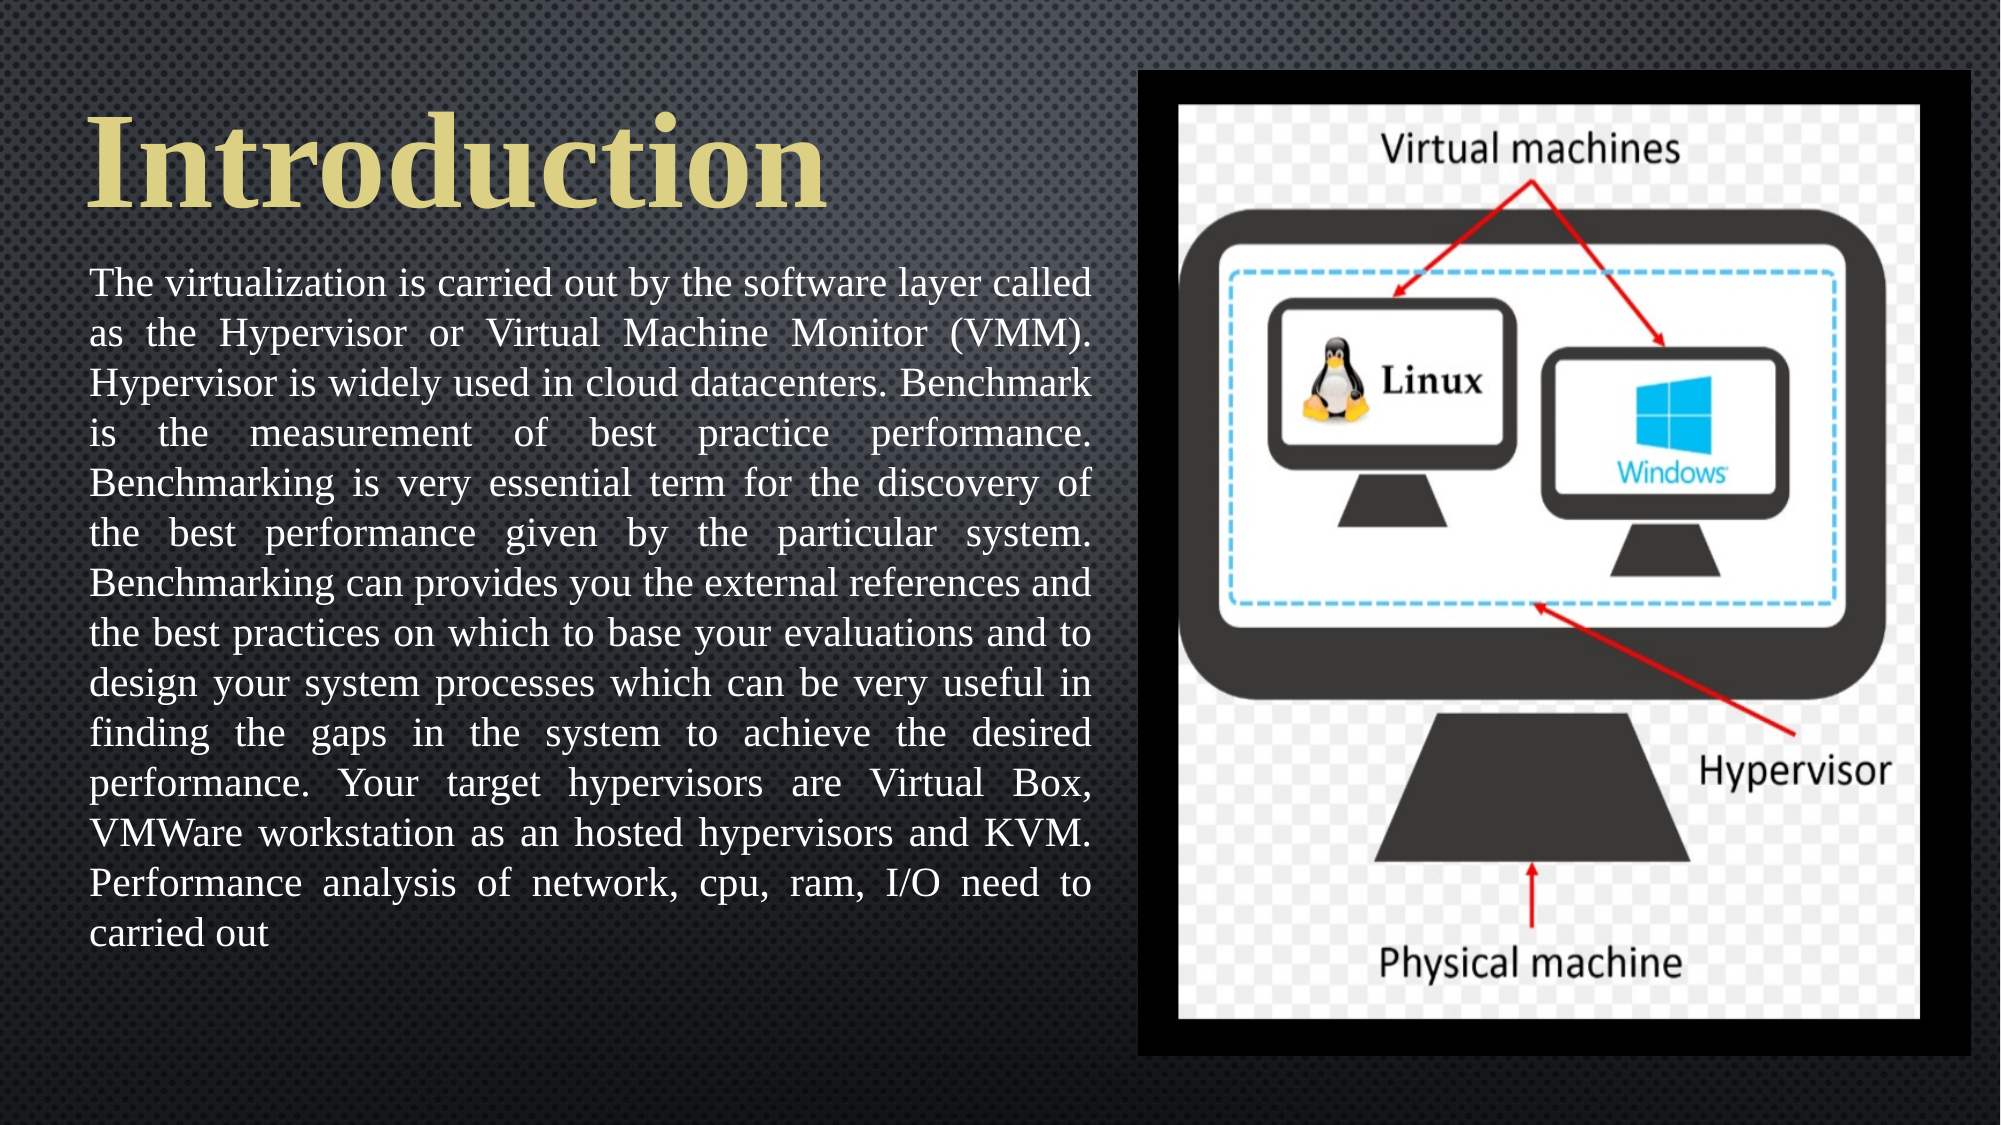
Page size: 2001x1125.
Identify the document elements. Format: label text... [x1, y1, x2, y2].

text_box The virtualization is carried out by the software layer called as the Hypervisor or Virtual Machine Monitor (VMM). Hypervisor is widely used in cloud datacenters. Benchmark is the measurement of best practice performance. Benchmarking is very essential term for the discovery of the best performance given by the particular system. Benchmarking can provides you the external references and the best practices on which to base your evaluations and to design your system processes which can be very useful in finding the gaps in the system to achieve the desired performance. Your target hypervisors are Virtual Box, VMWare workstation as an hosted hypervisors and KVM. Performance analysis of network, cpu, ram, I/O need to carried out [74, 247, 1108, 963]
picture [1138, 70, 1971, 1057]
text_box Introduction [68, 62, 846, 243]
